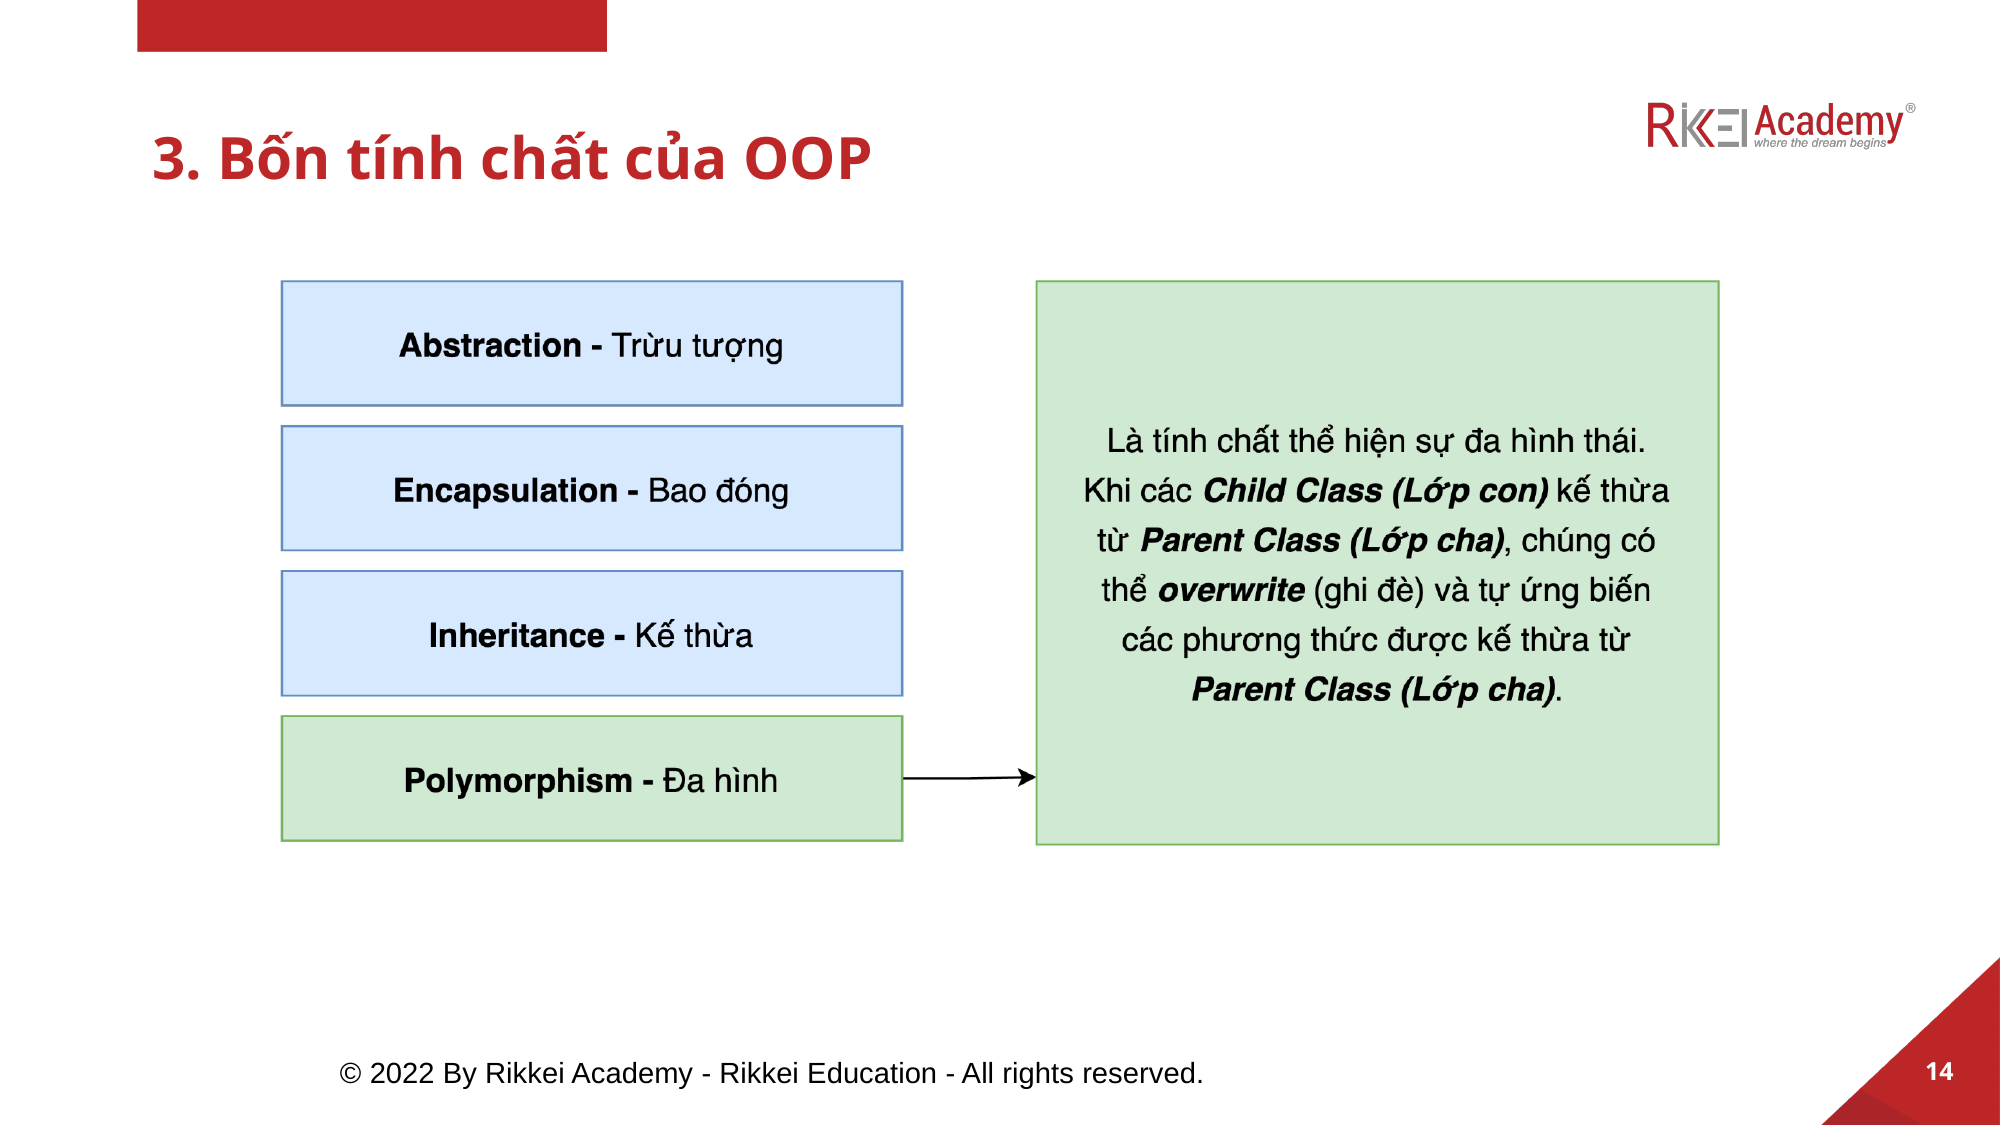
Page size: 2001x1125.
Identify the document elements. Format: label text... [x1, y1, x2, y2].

picture [1818, 957, 2000, 1125]
picture [1623, 53, 1929, 203]
picture [259, 259, 1741, 866]
picture [137, 0, 607, 52]
title 3. Bốn tính chất của OOP [137, 83, 1526, 239]
